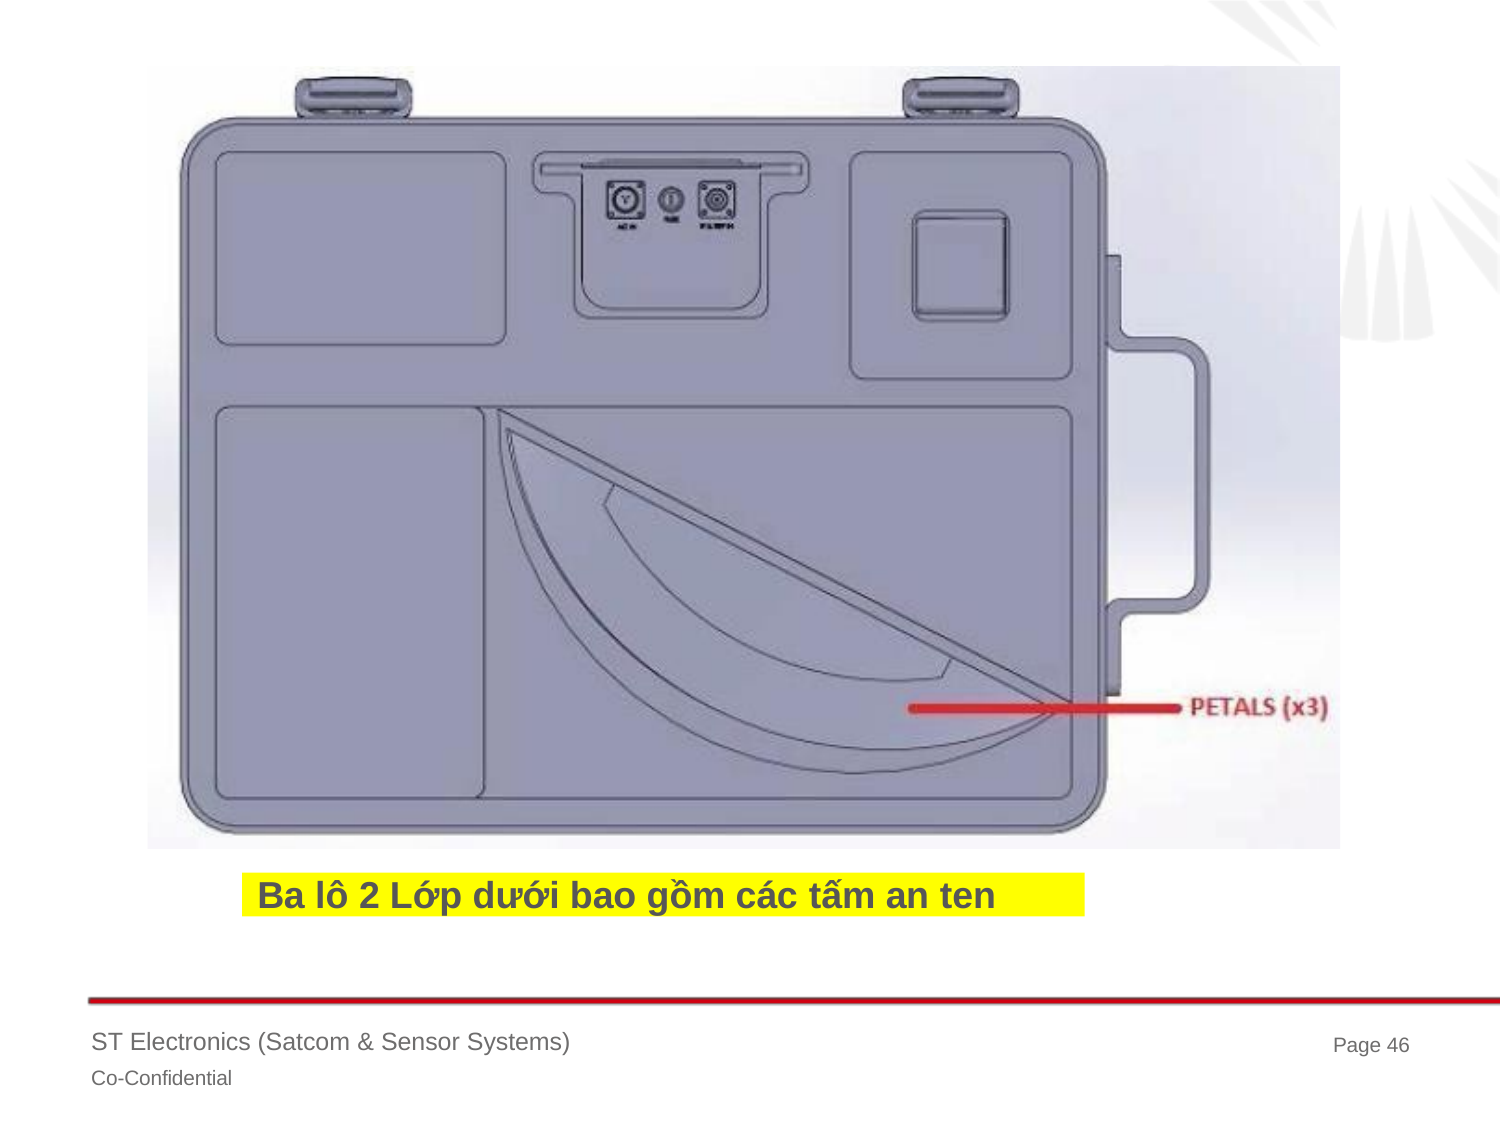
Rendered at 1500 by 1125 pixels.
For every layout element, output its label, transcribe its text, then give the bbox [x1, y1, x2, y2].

slide_number Page 46 [1319, 1031, 1415, 1125]
picture [0, 0, 1500, 1125]
text_box Ba lô 2 Lớp dưới bao gồm các tấm an ten [242, 872, 1085, 917]
footer ST Electronics (Satcom & Sensor Systems) Co-Confidential [89, 1028, 574, 1125]
text_box [147, 66, 1341, 849]
